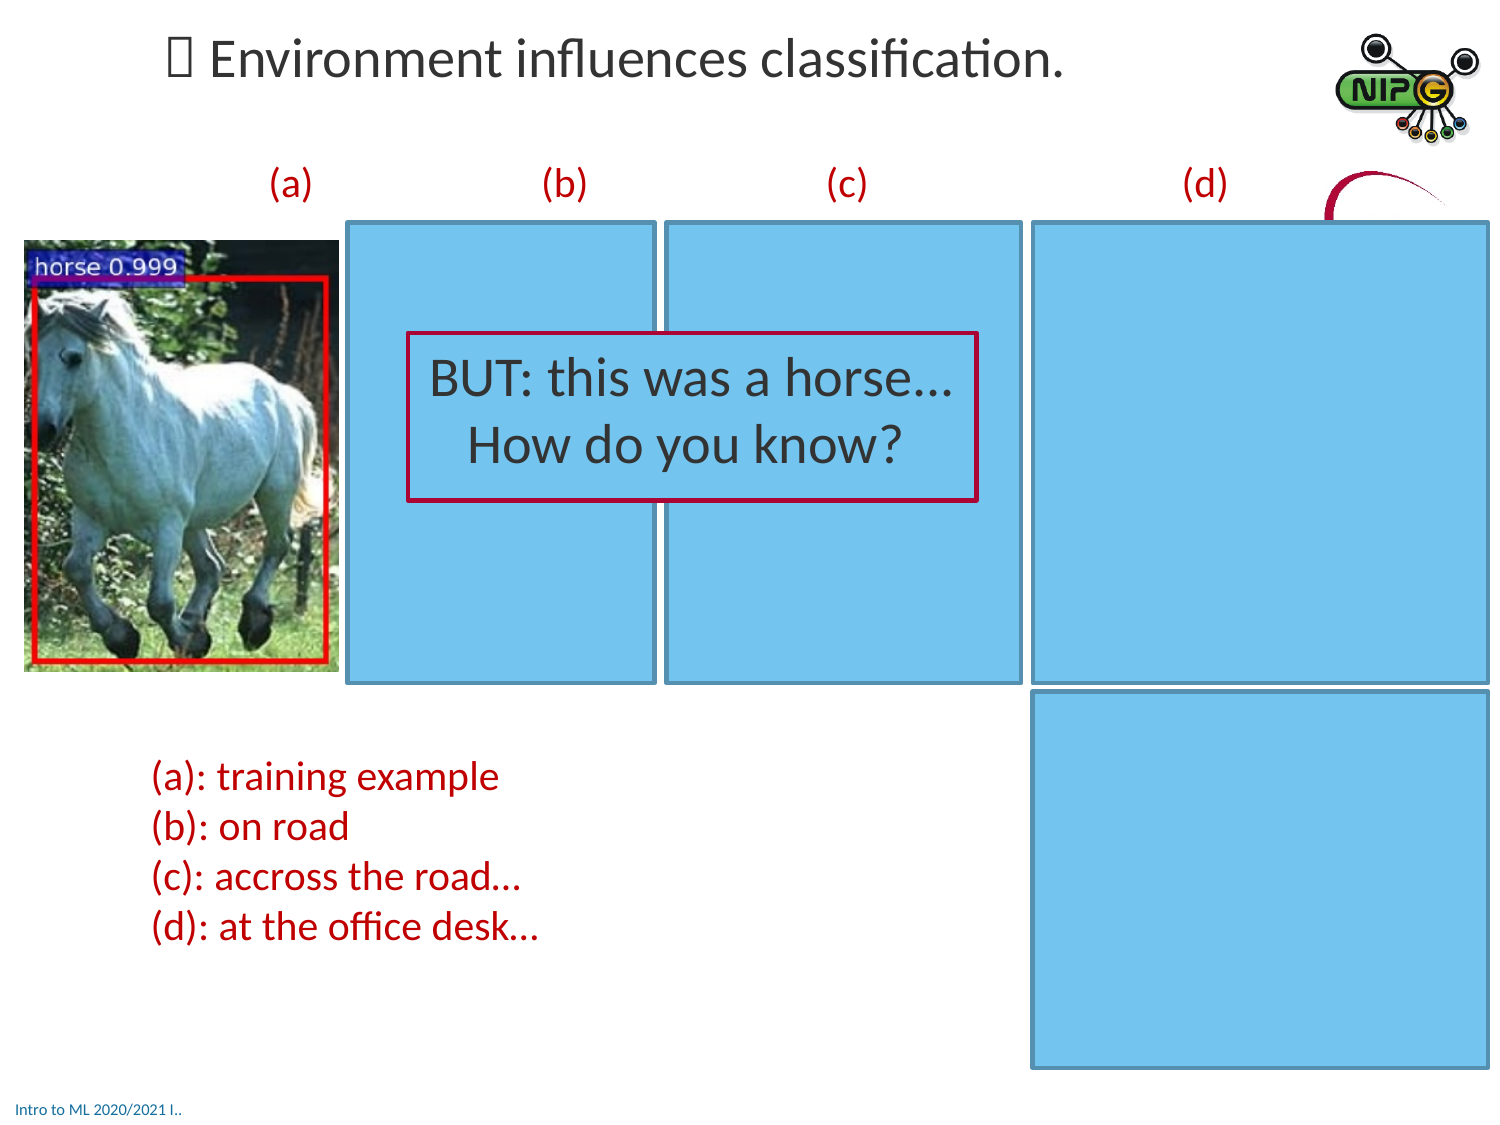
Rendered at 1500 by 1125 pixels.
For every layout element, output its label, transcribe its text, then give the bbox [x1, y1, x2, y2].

picture [1316, 1, 1495, 220]
picture [1030, 691, 1489, 1068]
text_box  Environment influences classification. [135, 14, 1473, 141]
text_box (a): training example (b): on road (c): accross the road… (d): at the office desk… [135, 741, 621, 957]
text_box (a) (b) (c) (d) [253, 148, 1247, 214]
picture [13, 222, 1489, 684]
